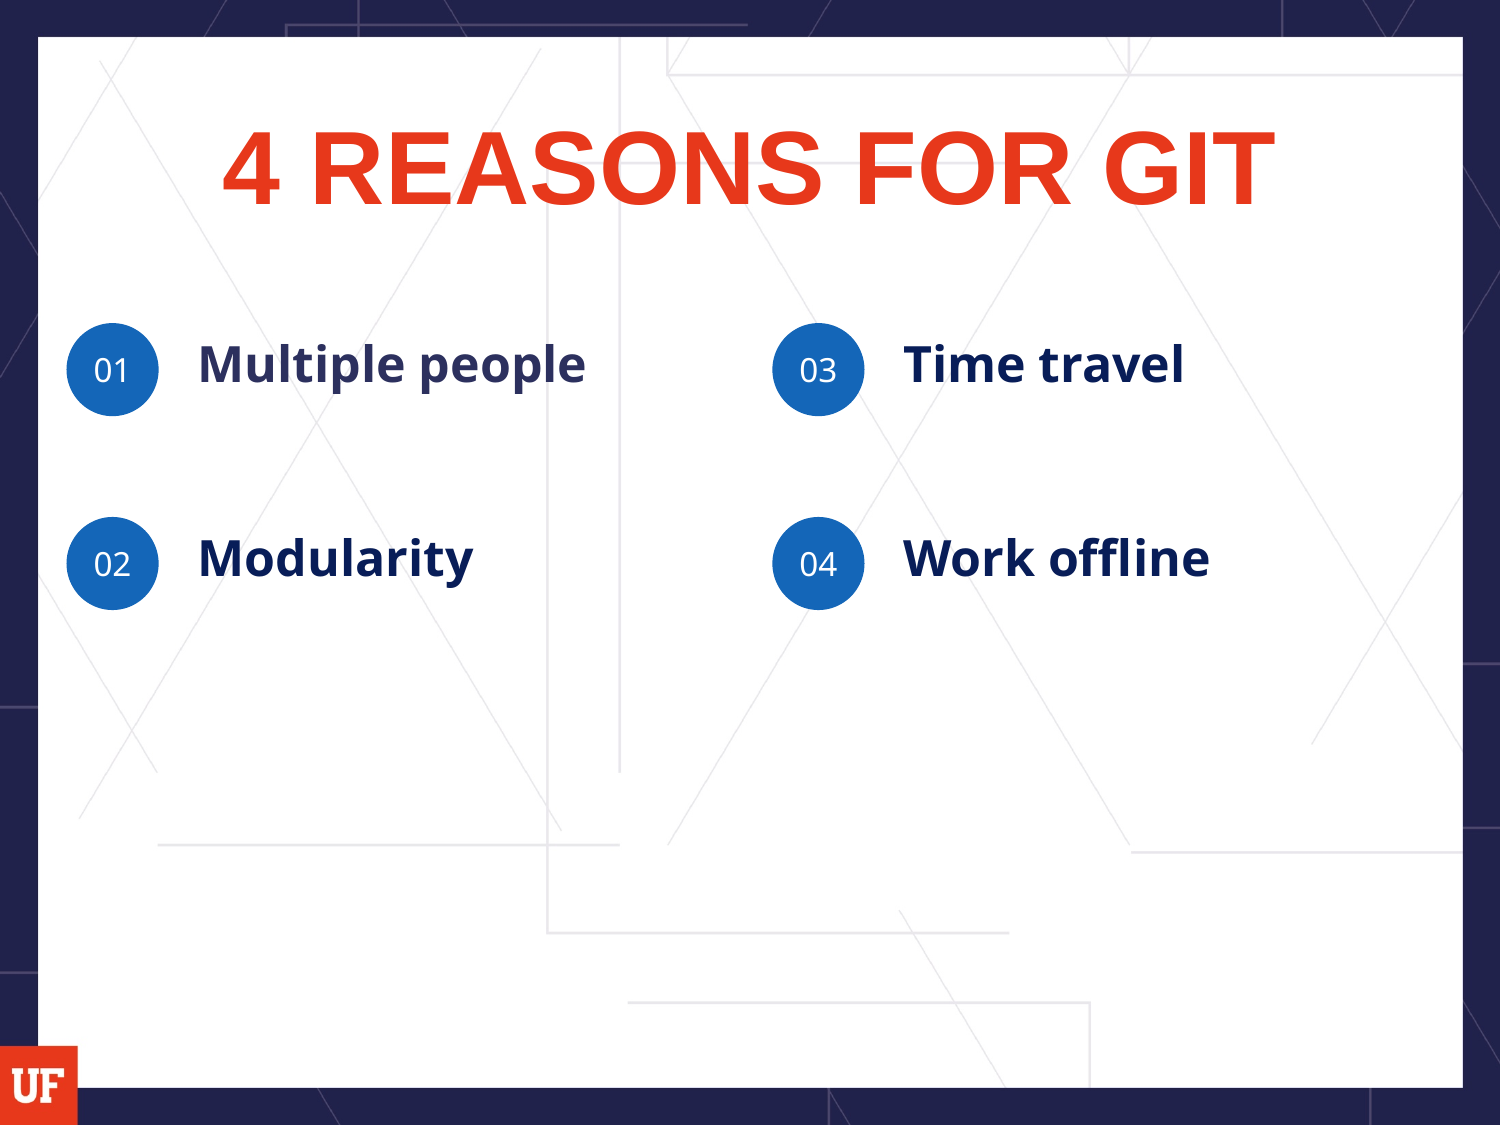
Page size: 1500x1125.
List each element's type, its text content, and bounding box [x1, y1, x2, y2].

text_box 01 [64, 320, 161, 419]
title 4 REASONS FOR GIT [62, 62, 1438, 263]
text_box 03 [770, 320, 867, 419]
text_box Work offline [888, 518, 1454, 594]
text_box 02 [64, 514, 161, 613]
text_box Multiple people [182, 325, 707, 400]
text_box Modularity [182, 518, 690, 594]
text_box Time travel [888, 325, 1401, 400]
text_box 04 [770, 514, 867, 613]
picture [0, 0, 1500, 1125]
